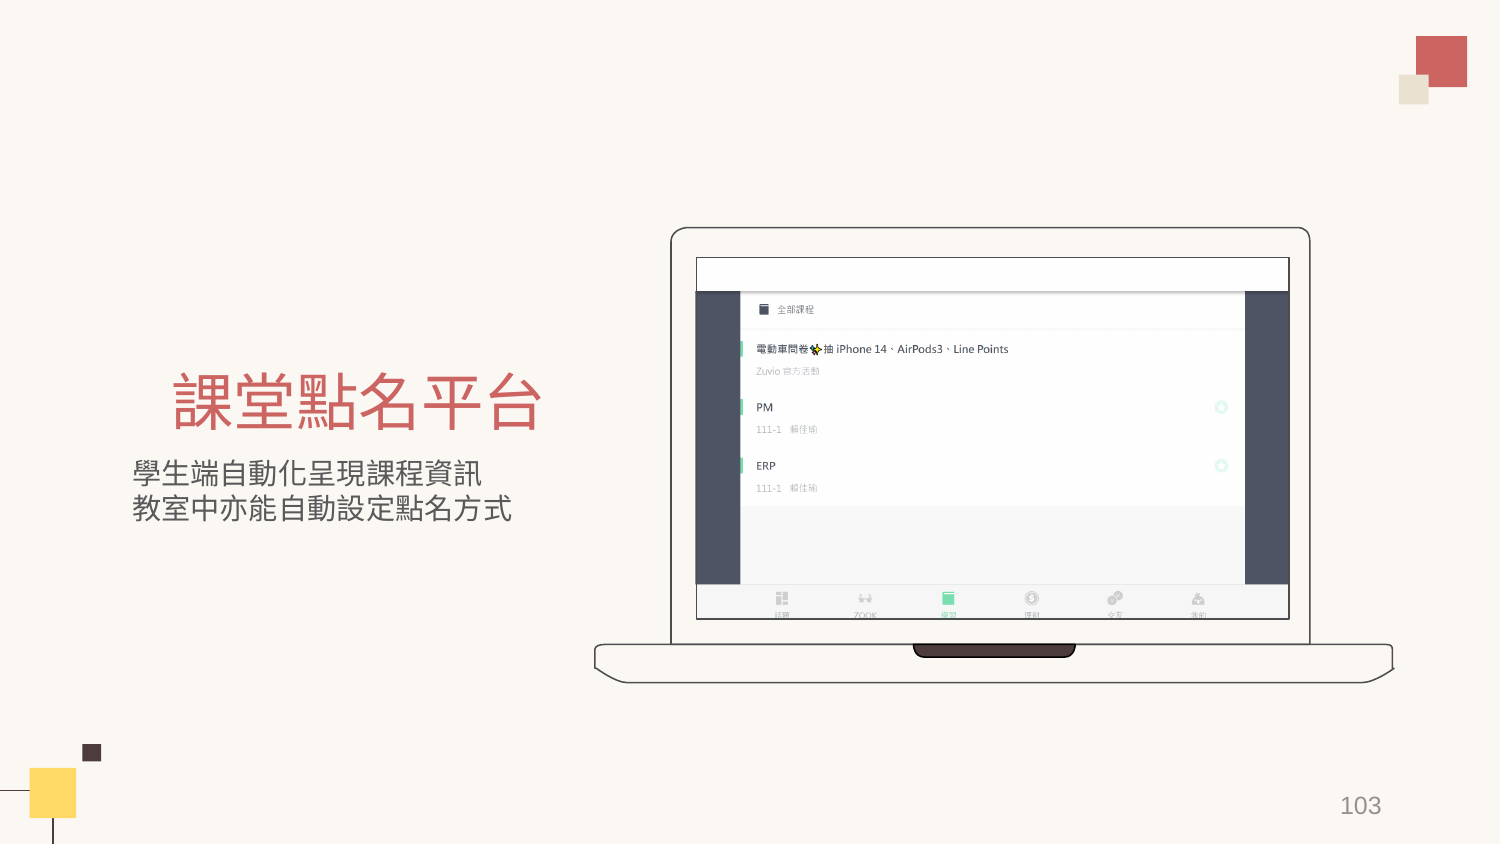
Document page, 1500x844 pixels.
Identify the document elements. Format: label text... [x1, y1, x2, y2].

slide_number 103 [1059, 782, 1397, 828]
title 課堂點名平台 [116, 328, 589, 453]
subtitle 學生端自動化呈現課程資訊 教室中亦能自動設定點名方式 [116, 440, 564, 772]
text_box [594, 227, 1395, 683]
